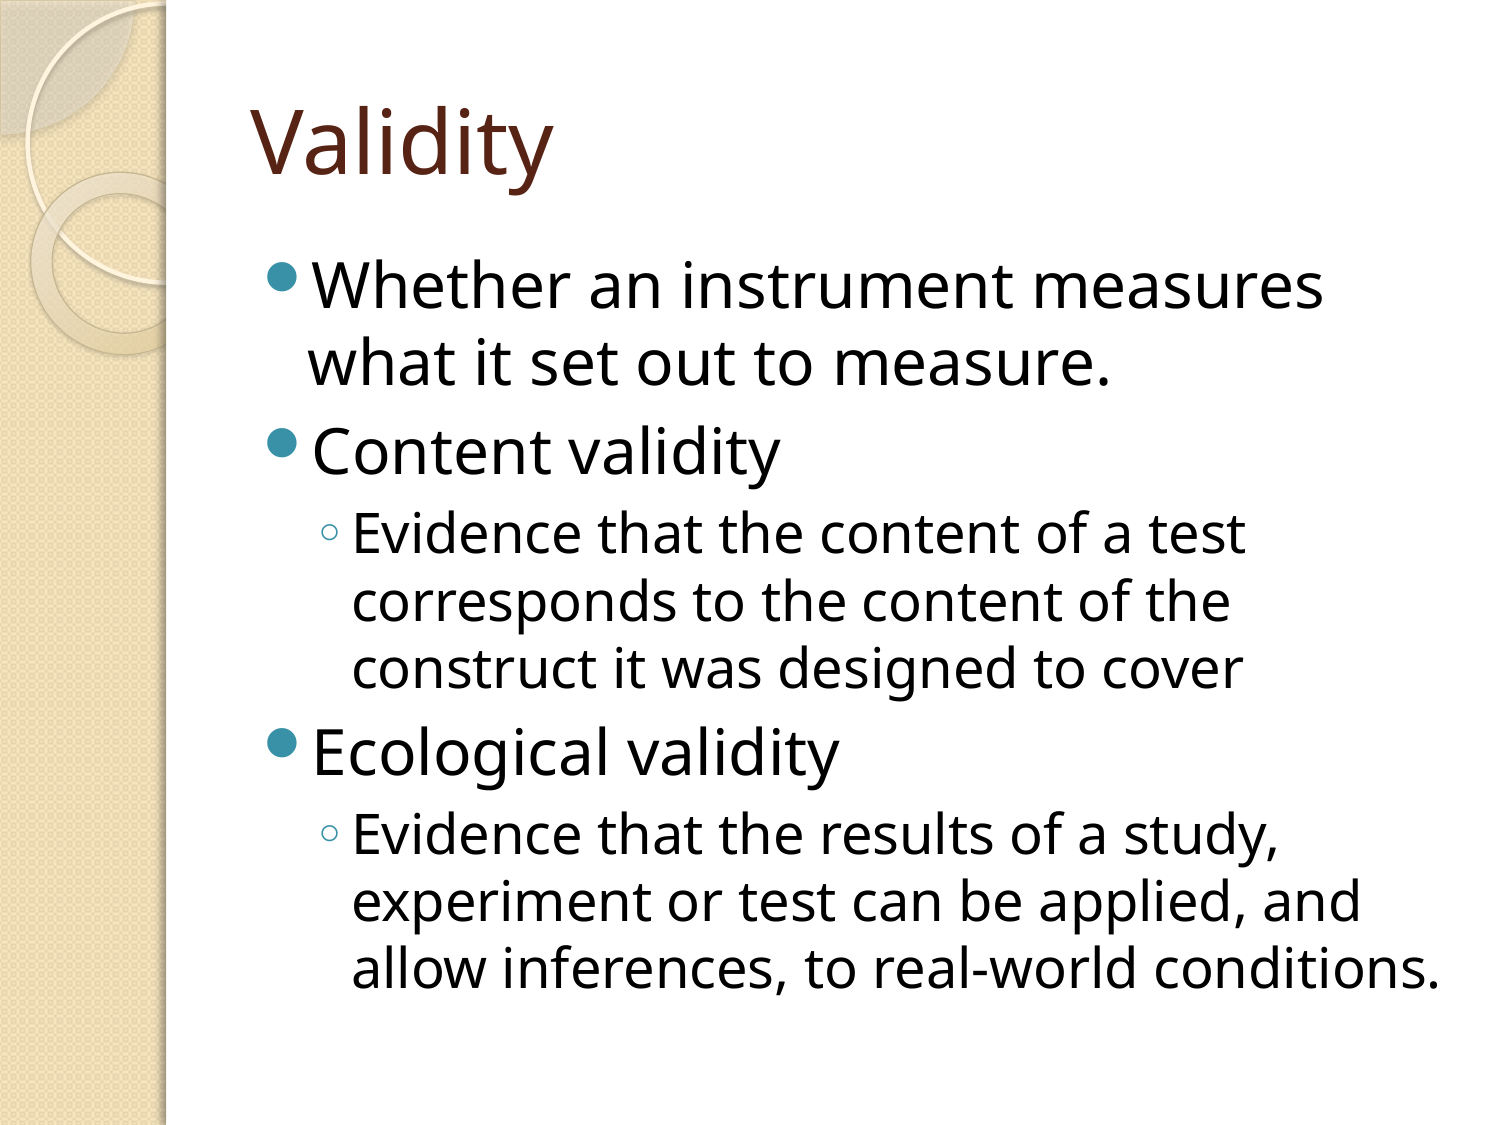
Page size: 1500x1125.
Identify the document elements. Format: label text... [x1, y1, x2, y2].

title Validity [235, 45, 1466, 233]
list Whether an instrument measures what it set out to measure. Content validity Evidence that the content of a test corresponds to the content of the construct it was designed to cover Ecological validity Evidence that the results of a study, experiment or test can be applied, and allow inferences, to real-world conditions. [235, 237, 1466, 1025]
